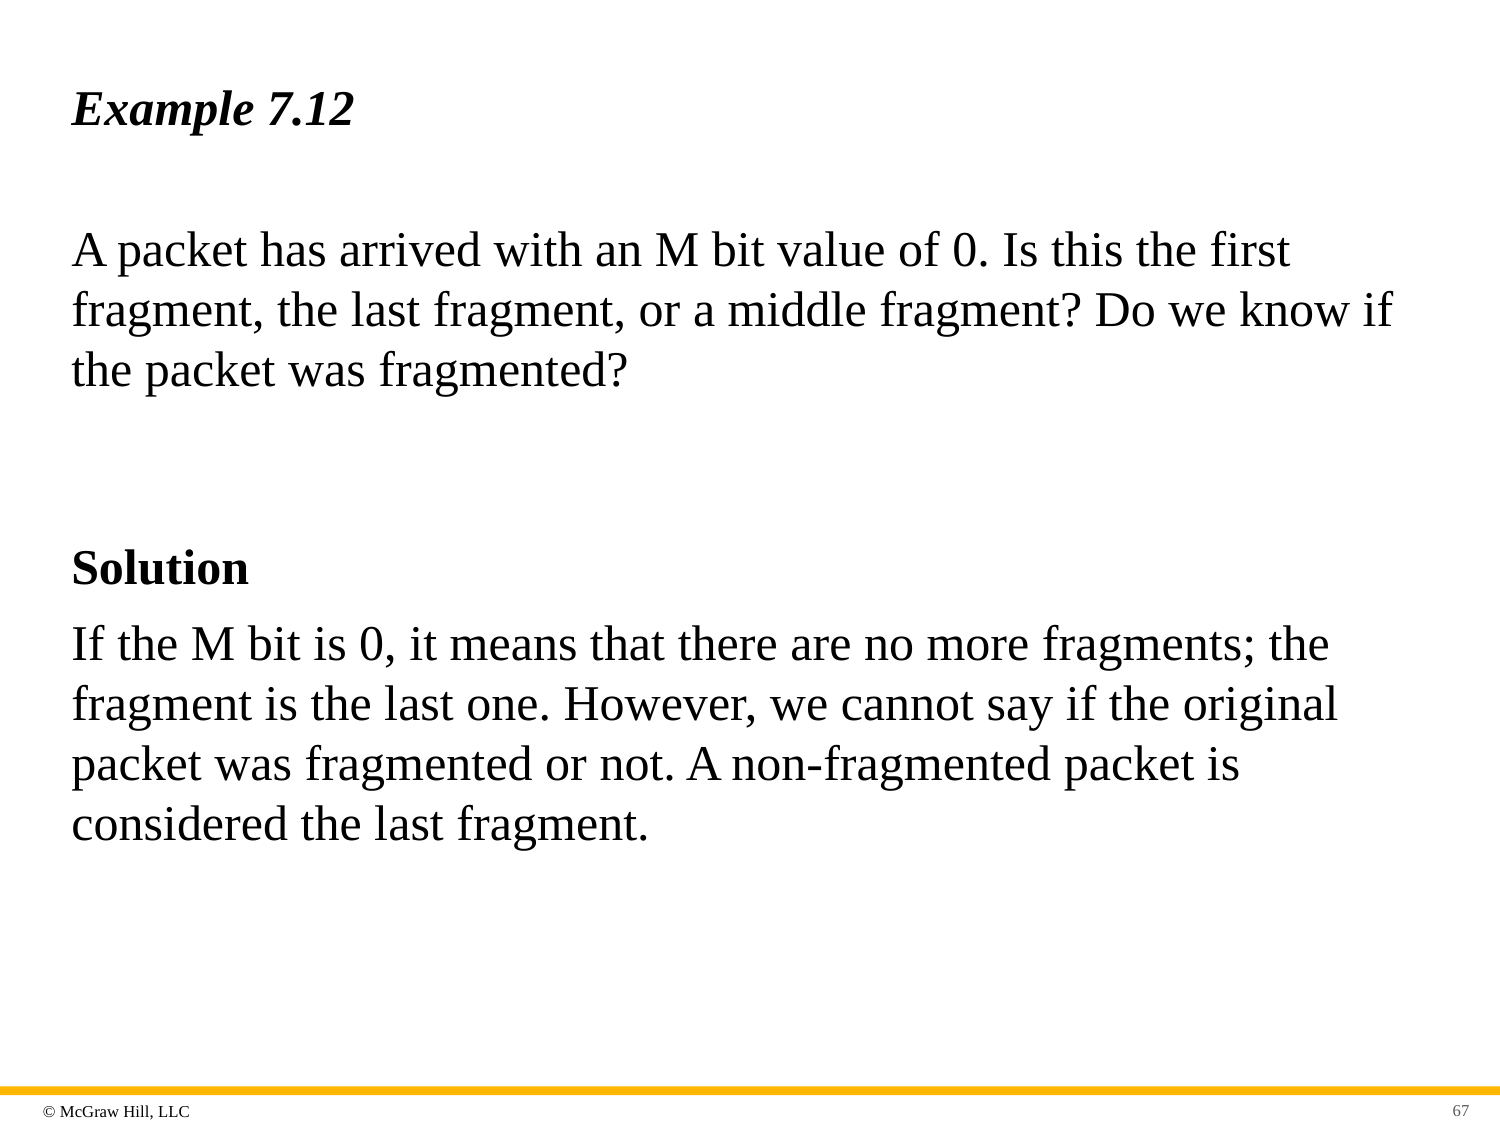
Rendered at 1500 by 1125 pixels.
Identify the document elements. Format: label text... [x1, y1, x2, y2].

slide_number 67 [1418, 1096, 1477, 1123]
list A packet has arrived with an M bit value of 0. Is this the first fragment, the last fragment, or a middle fragment? Do we know if the packet was fragmented? [56, 209, 1444, 447]
title Example 7.12 [56, 50, 1444, 162]
list Solution If the M bit is 0, it means that there are no more fragments; the fragment is the last one. However, we cannot say if the original packet was fragmented or not. A non-fragmented packet is considered the last fragment. [56, 526, 1444, 917]
